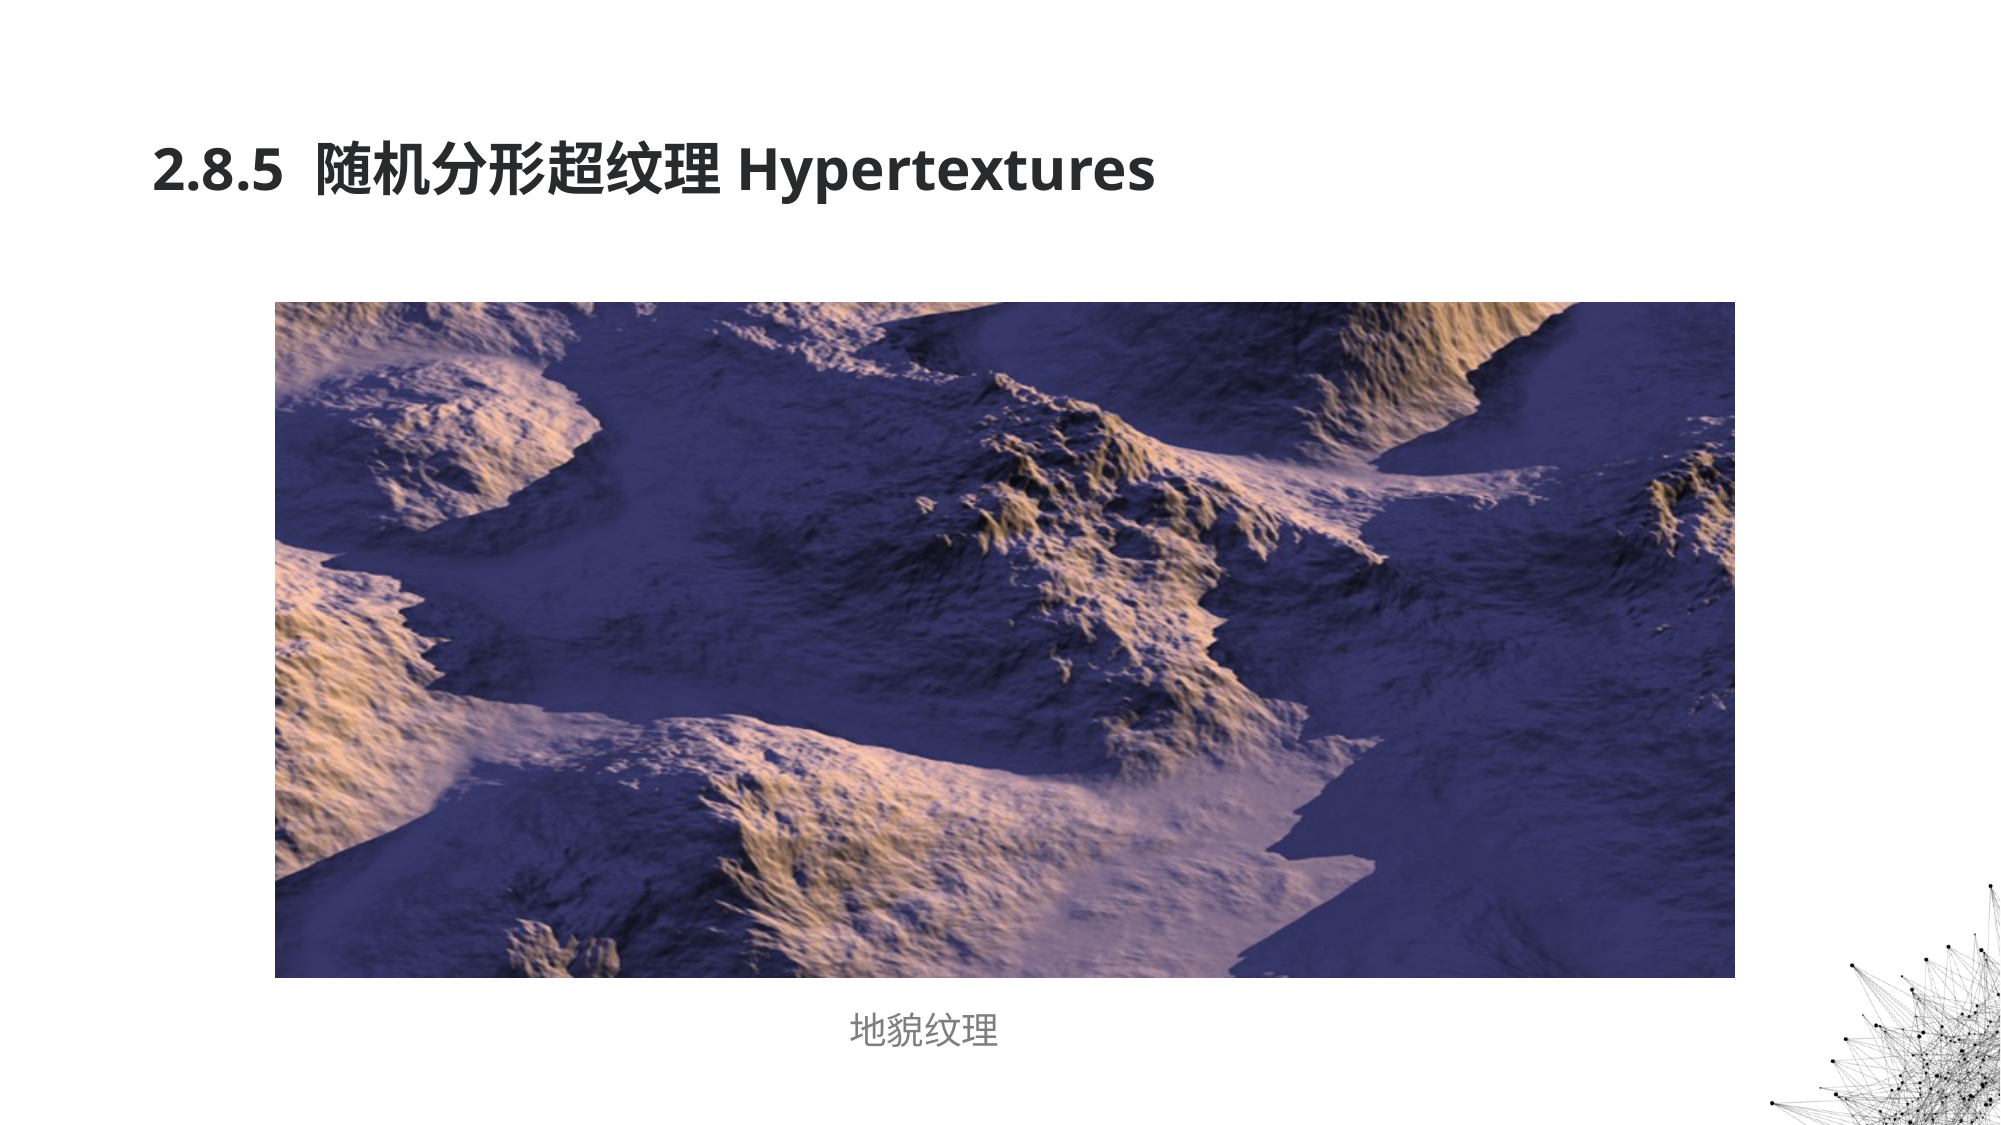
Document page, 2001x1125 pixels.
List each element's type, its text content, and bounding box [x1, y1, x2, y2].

text_box 地貌纹理 [834, 999, 1244, 1060]
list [275, 302, 1735, 978]
picture [1695, 882, 2001, 1125]
text_box 2.8.5 随机分形超纹理Hypertextures [137, 96, 1863, 315]
